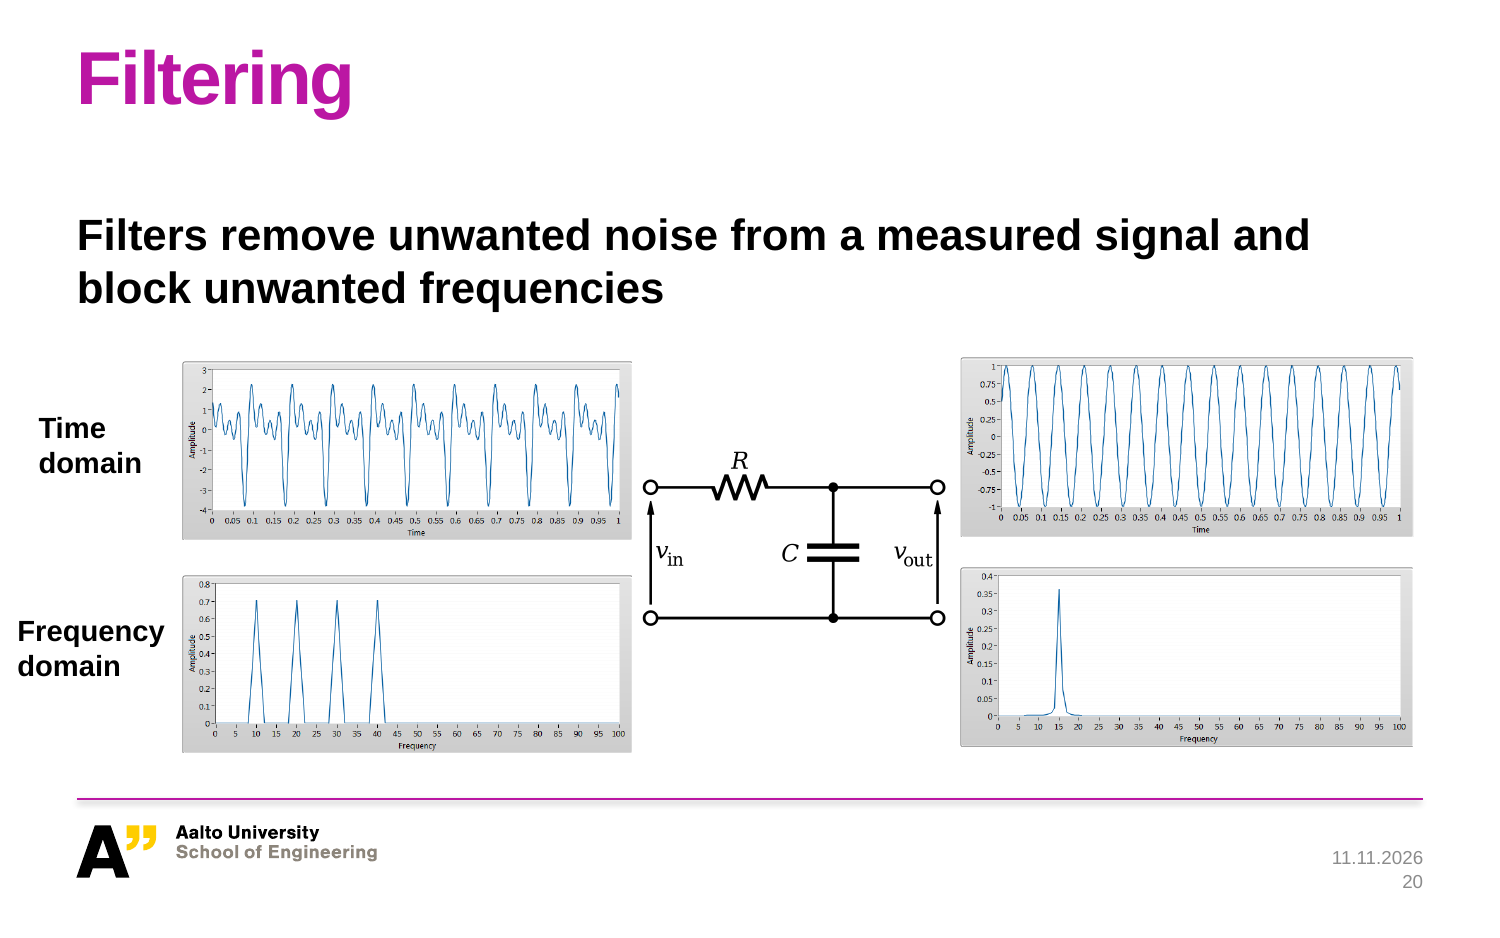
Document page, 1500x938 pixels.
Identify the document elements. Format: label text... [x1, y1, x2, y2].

picture [181, 361, 957, 754]
text_box Time domain [38, 409, 157, 480]
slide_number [829, 844, 1424, 870]
title Filtering [76, 43, 1424, 206]
text_box Frequency domain [17, 612, 176, 683]
slide_number 20 [829, 870, 1424, 893]
picture [959, 567, 1413, 747]
list Filters remove unwanted noise from a measured signal and block unwanted frequencies [76, 206, 1424, 755]
picture [960, 357, 1414, 538]
